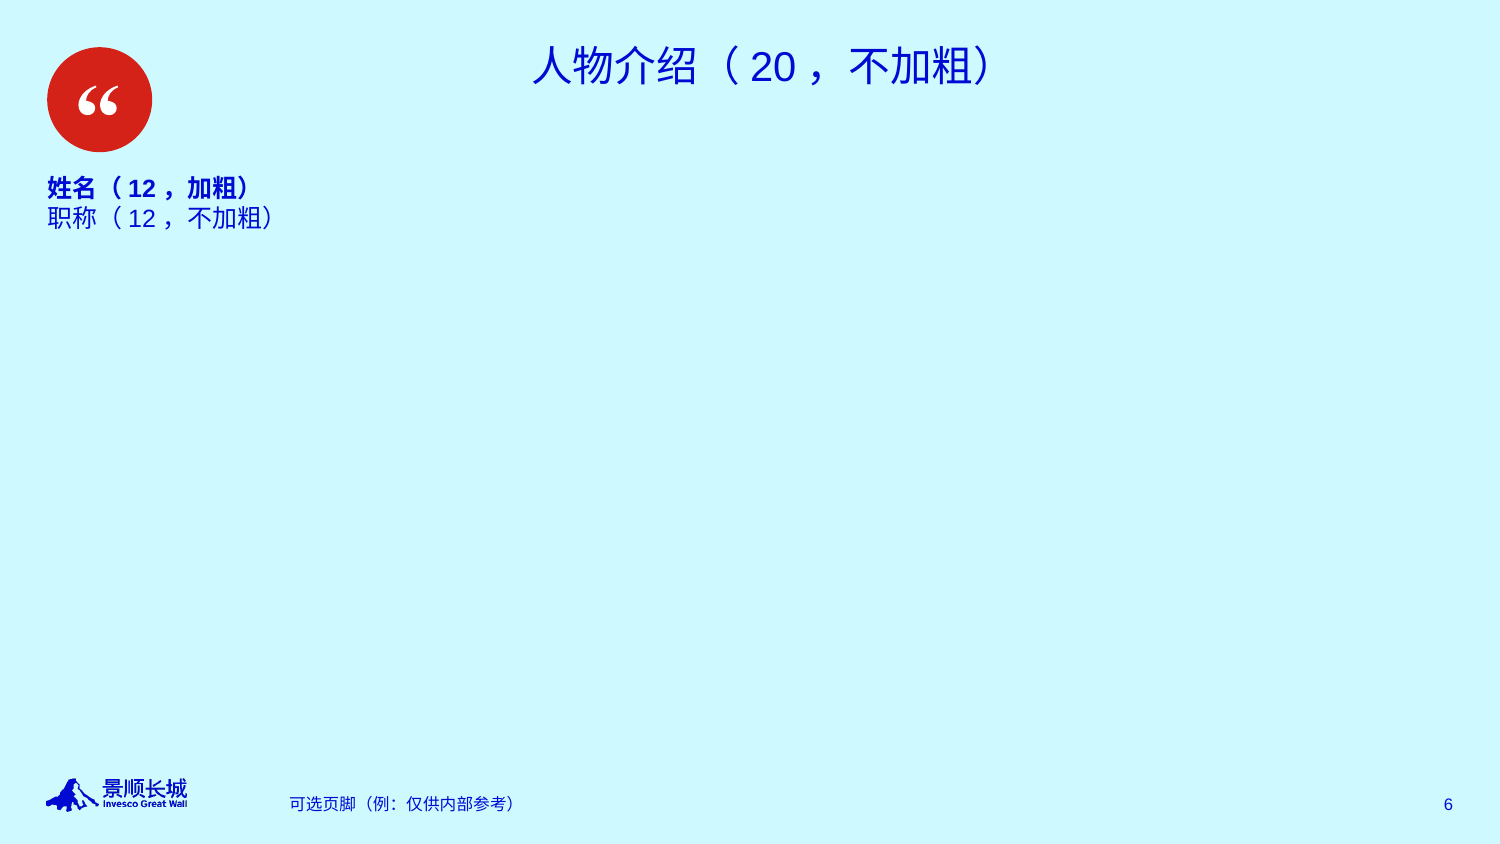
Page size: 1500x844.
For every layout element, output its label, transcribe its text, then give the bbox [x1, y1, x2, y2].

list 人物介绍（20，不加粗） [531, 39, 1453, 743]
footer 可选页脚（例：仅供内部参考） [289, 792, 1258, 815]
list 姓名（12，加粗） 职称（12，不加粗） [47, 172, 289, 280]
slide_number 6 [1394, 792, 1453, 815]
picture [46, 778, 187, 812]
